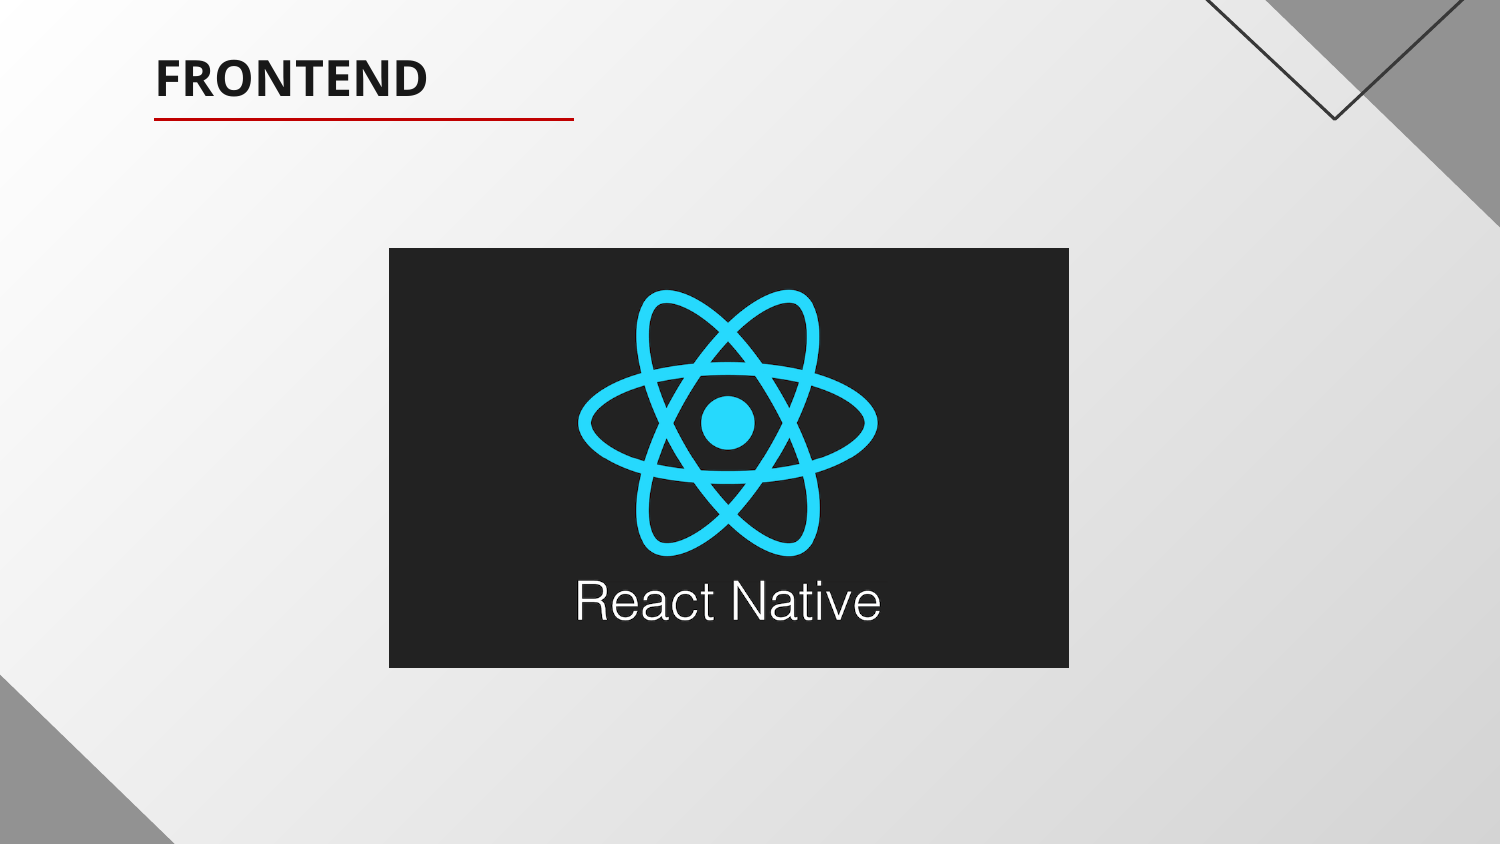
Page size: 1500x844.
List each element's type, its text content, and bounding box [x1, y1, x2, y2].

text_box FRONTEND [139, 31, 902, 249]
picture [389, 248, 1070, 668]
